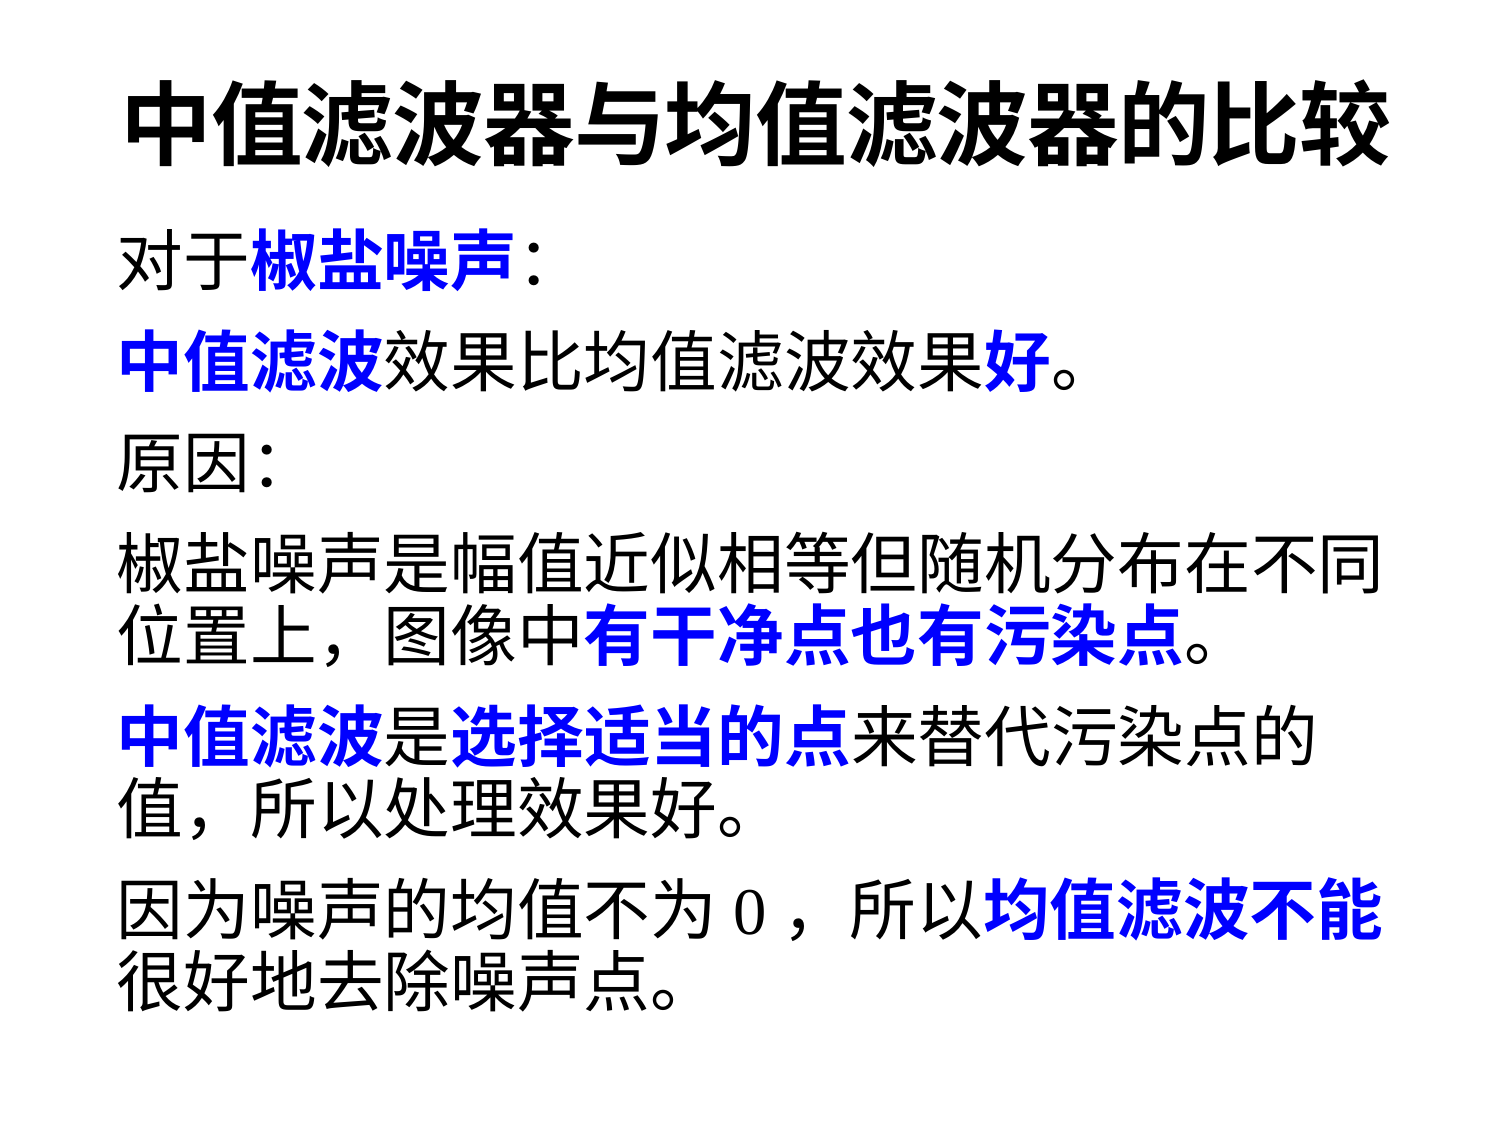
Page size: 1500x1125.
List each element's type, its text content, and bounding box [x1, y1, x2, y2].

title 中值滤波器与均值滤波器的比较 [88, 58, 1424, 185]
list 对于椒盐噪声： 中值滤波效果比均值滤波效果好。 原因： 椒盐噪声是幅值近似相等但随机分布在不同位置上，图像中有干净点也有污染点。 中值滤波是选择适当的点来替代污染点的值，所以处理效果好。 因为噪声的均值不为0，所以均值滤波不能很好地去除噪声点。 [116, 219, 1395, 1012]
